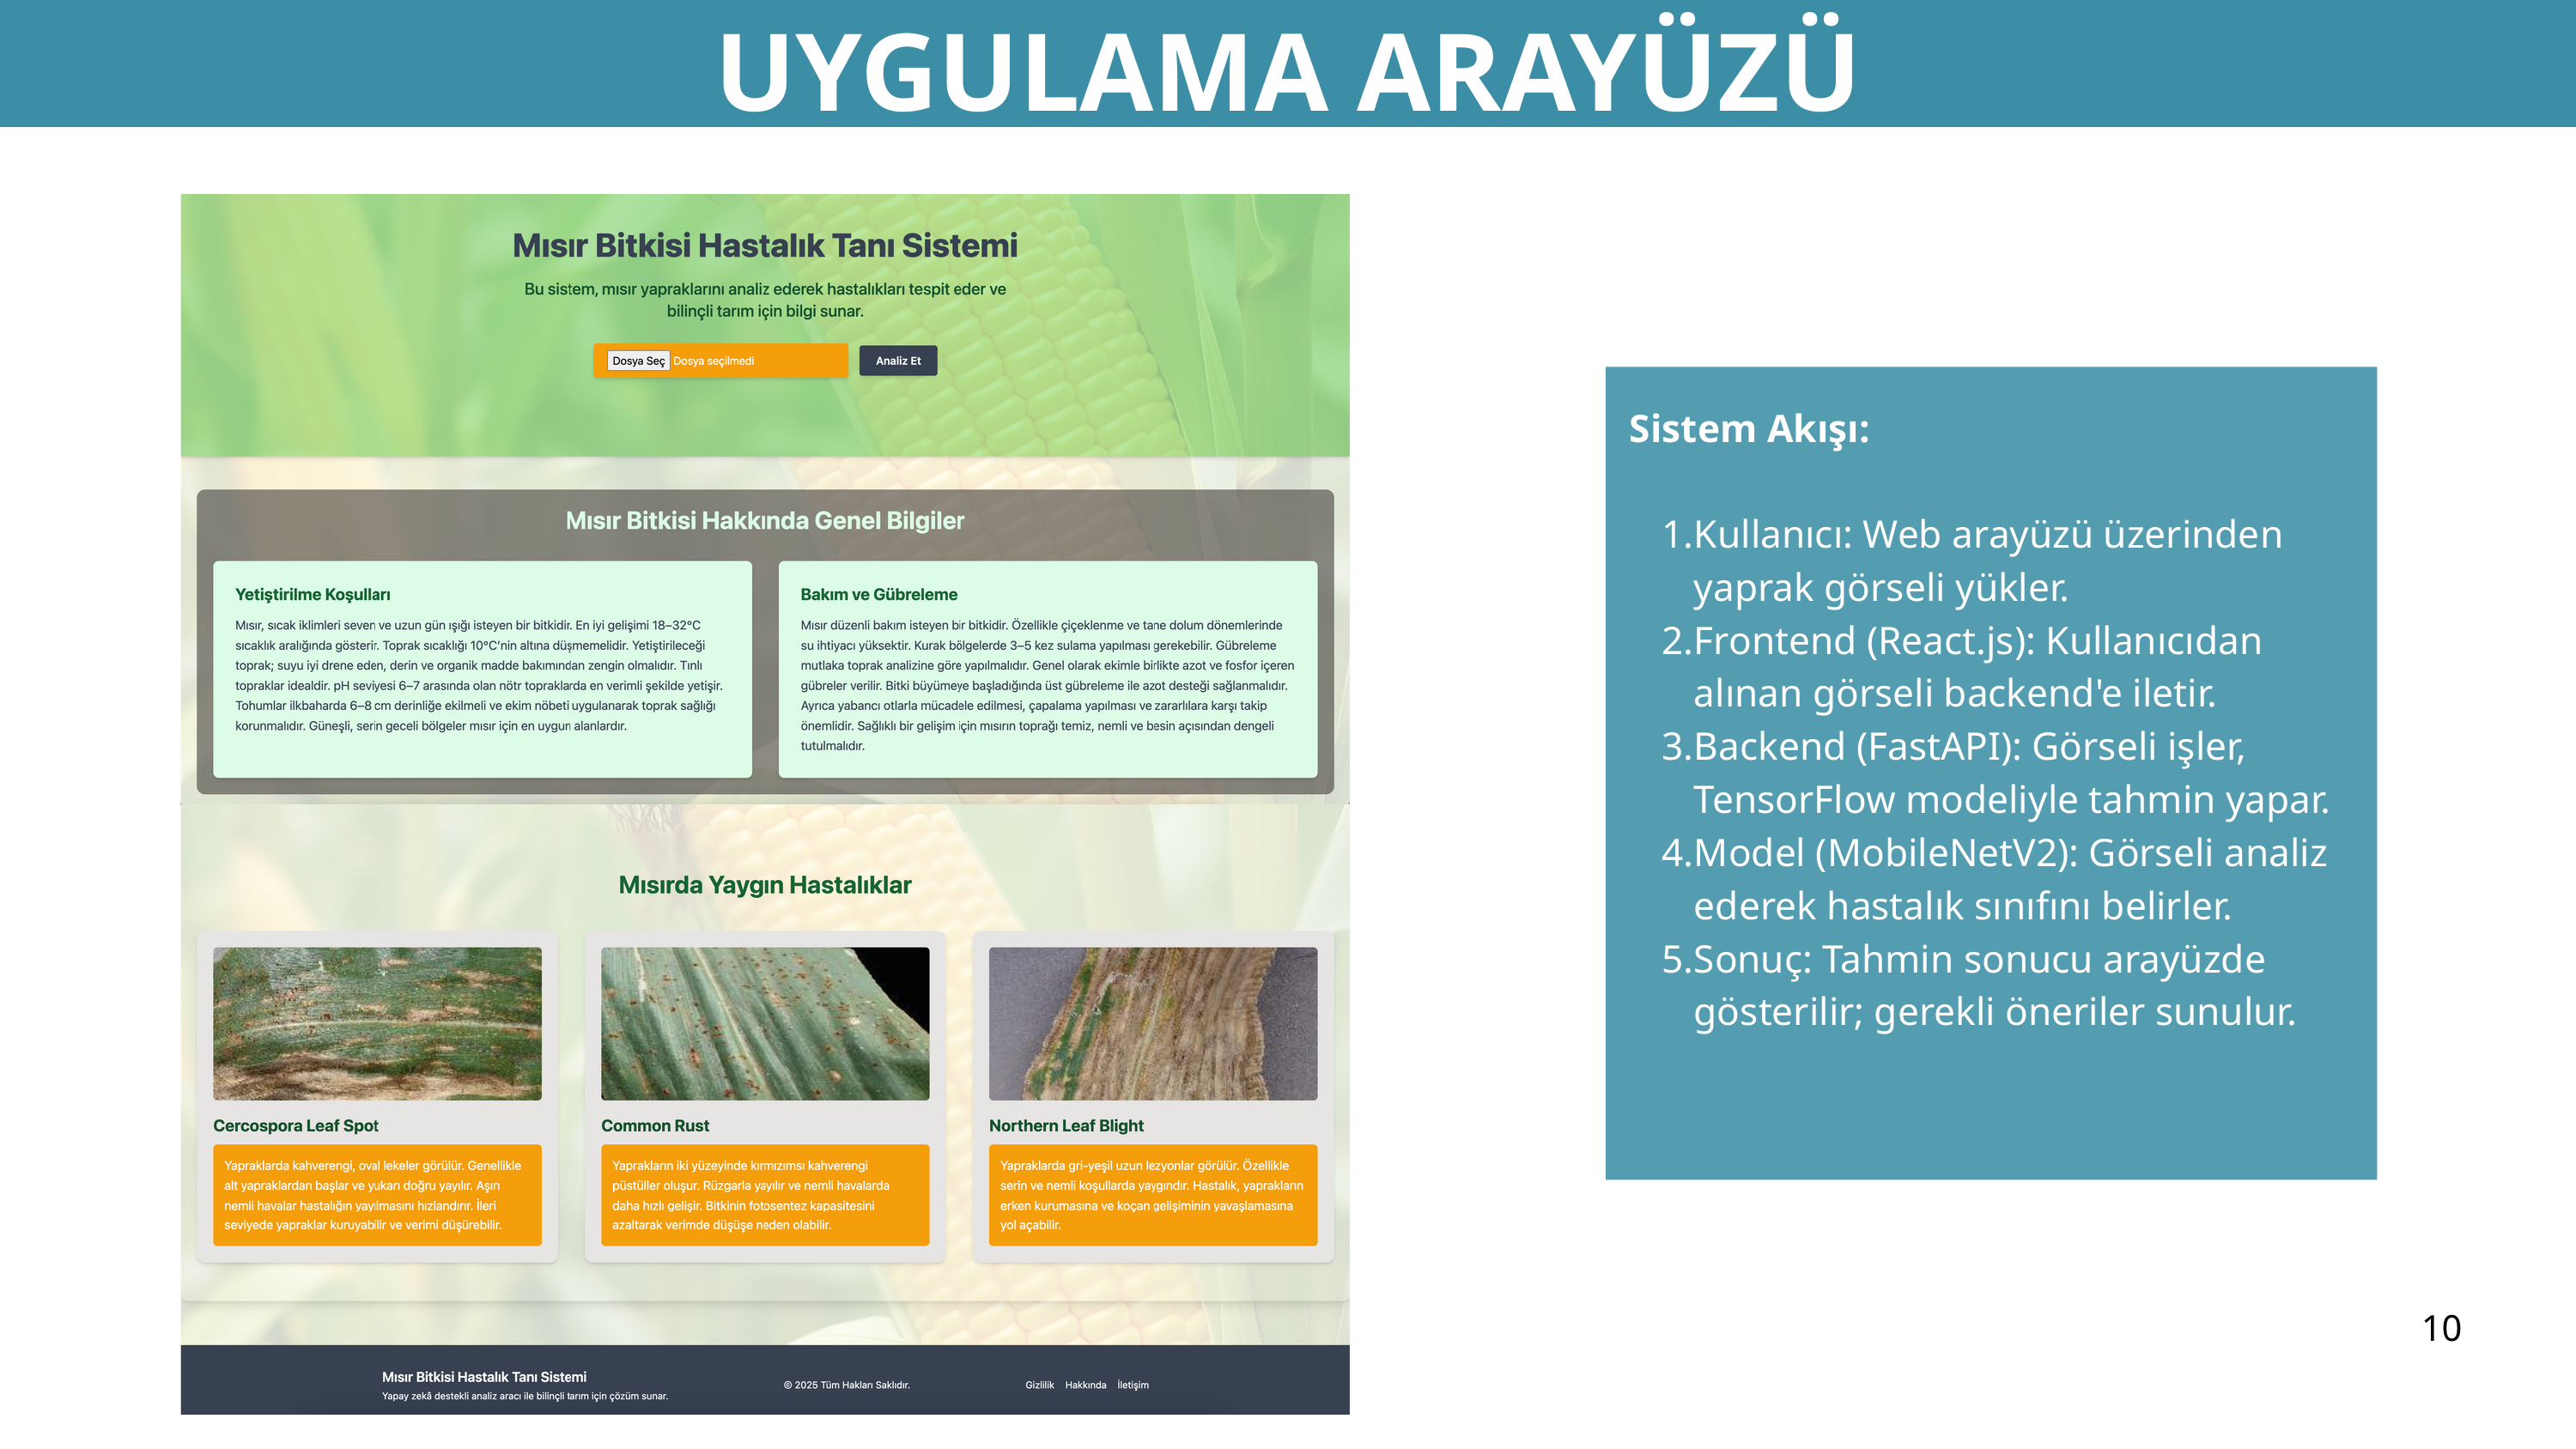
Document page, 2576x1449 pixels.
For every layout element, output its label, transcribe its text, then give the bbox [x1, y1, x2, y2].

text_box 10 [2421, 1298, 2463, 1349]
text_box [1605, 367, 2378, 1180]
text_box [0, 0, 2576, 128]
text_box [180, 194, 1350, 804]
text_box [180, 804, 1350, 1415]
